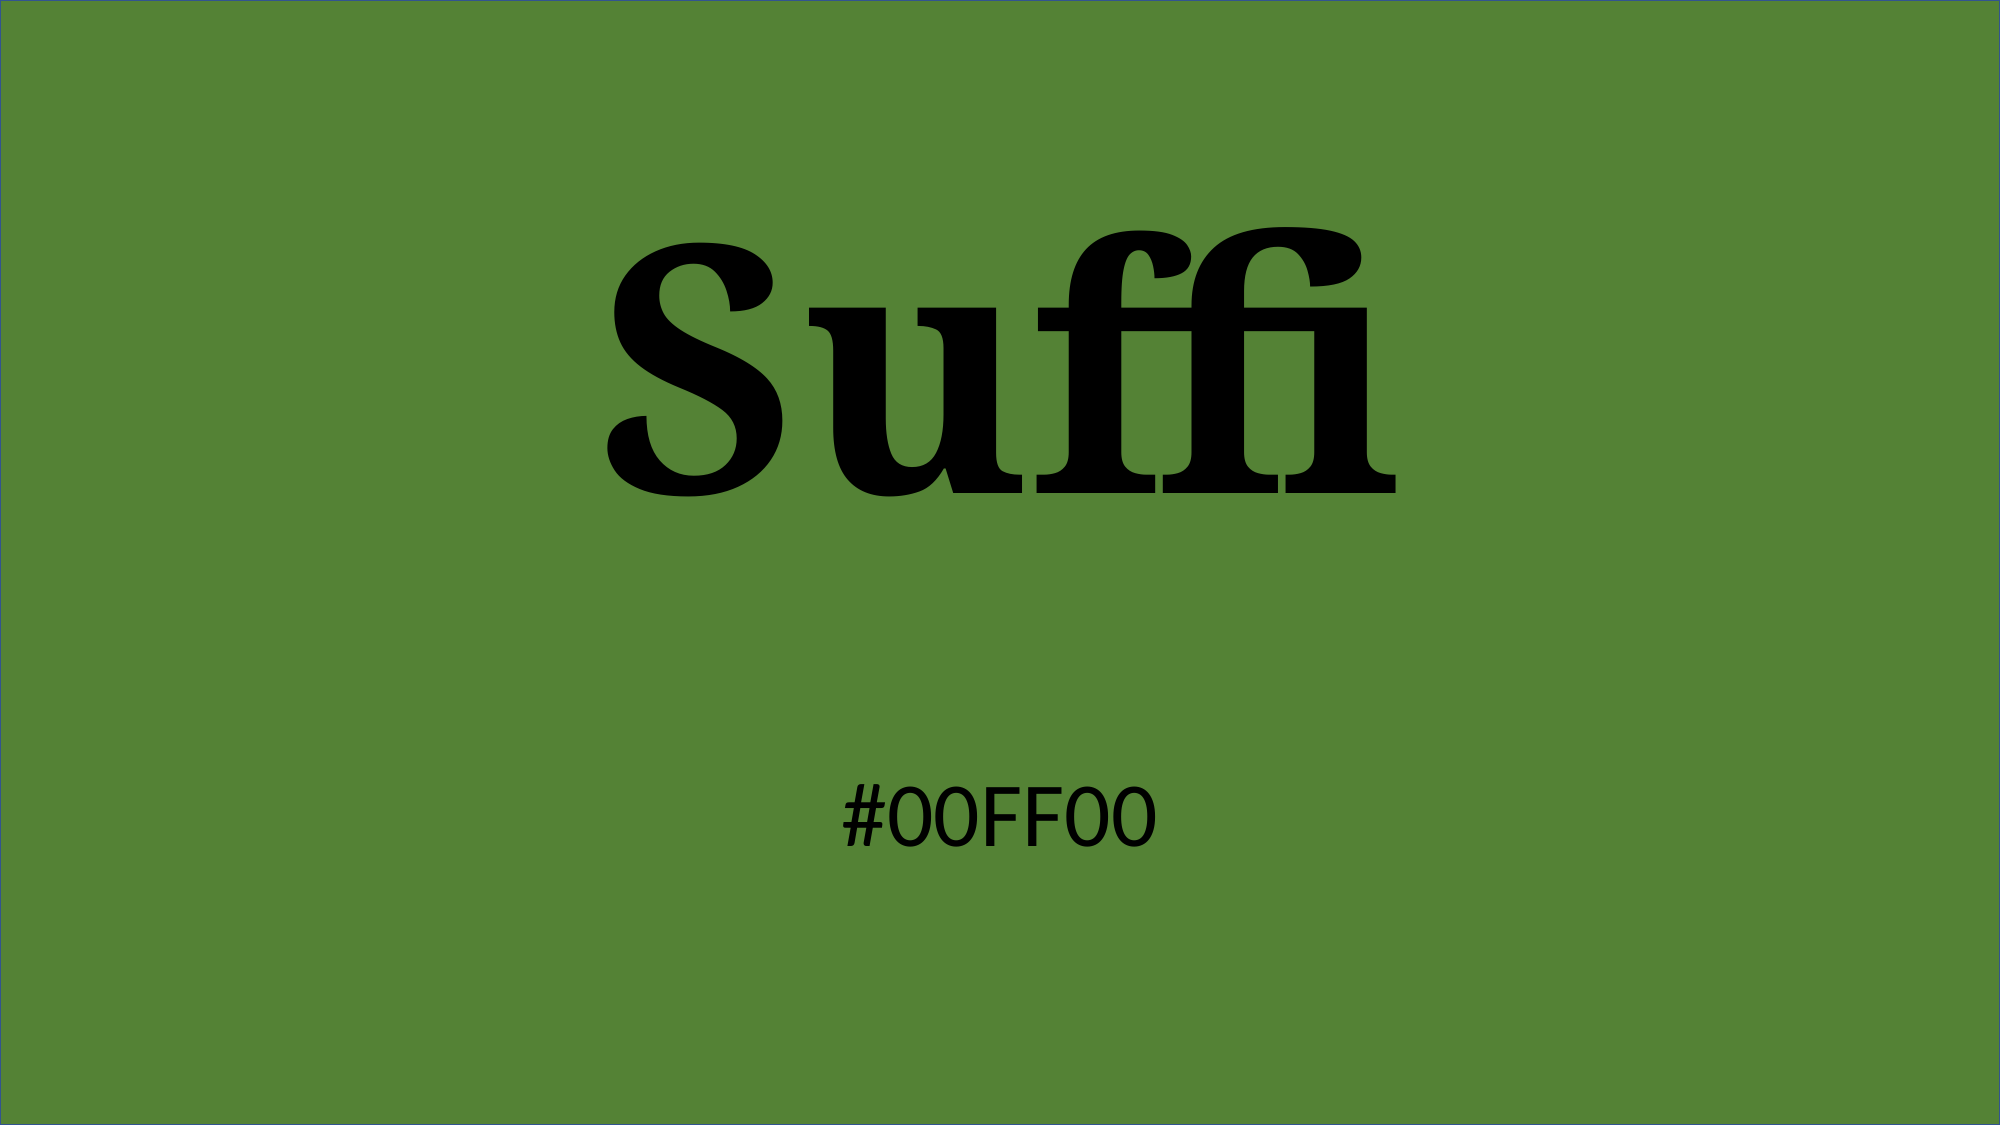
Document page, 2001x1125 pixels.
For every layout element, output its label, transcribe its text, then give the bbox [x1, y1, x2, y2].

title Suffi [249, 184, 1750, 576]
text_box [0, 0, 2000, 1125]
subtitle #00FF00 [249, 759, 1750, 895]
